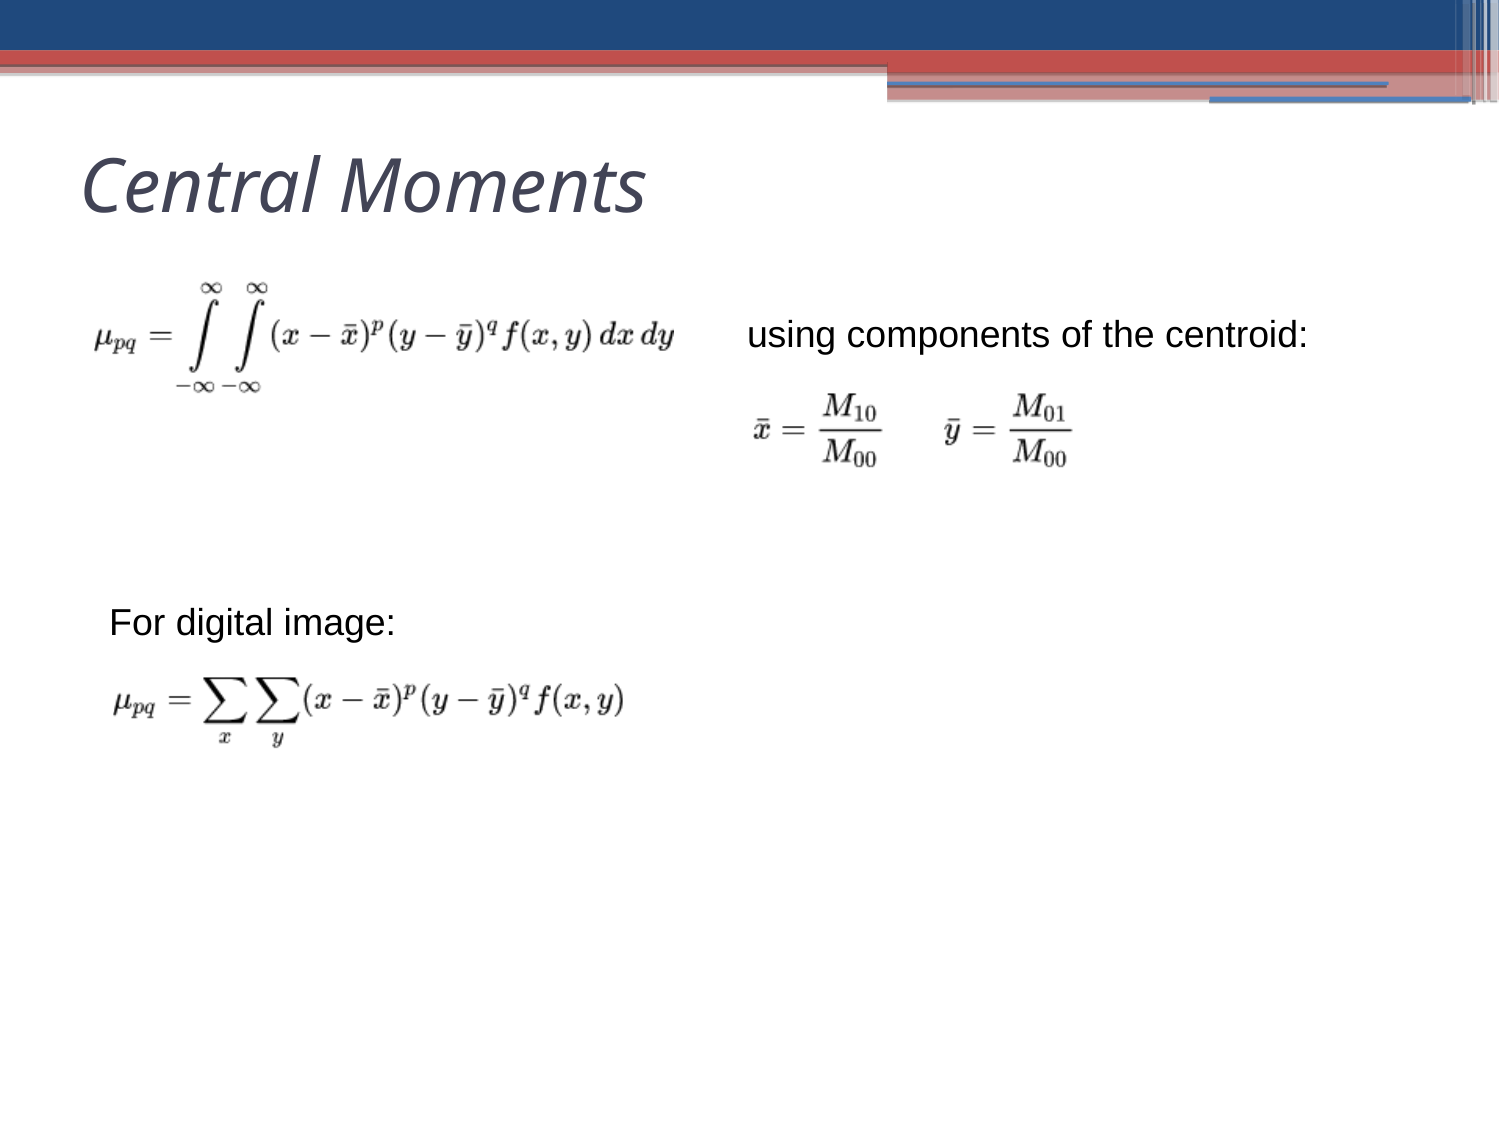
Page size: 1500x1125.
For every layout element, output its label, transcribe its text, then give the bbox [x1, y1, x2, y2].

text_box For digital image: [94, 590, 768, 647]
text_box using components of the centroid: [732, 302, 1500, 401]
text_box Central Moments [64, 95, 1414, 270]
picture [944, 389, 1076, 473]
picture [113, 672, 626, 756]
picture [94, 276, 674, 402]
picture [752, 389, 886, 473]
